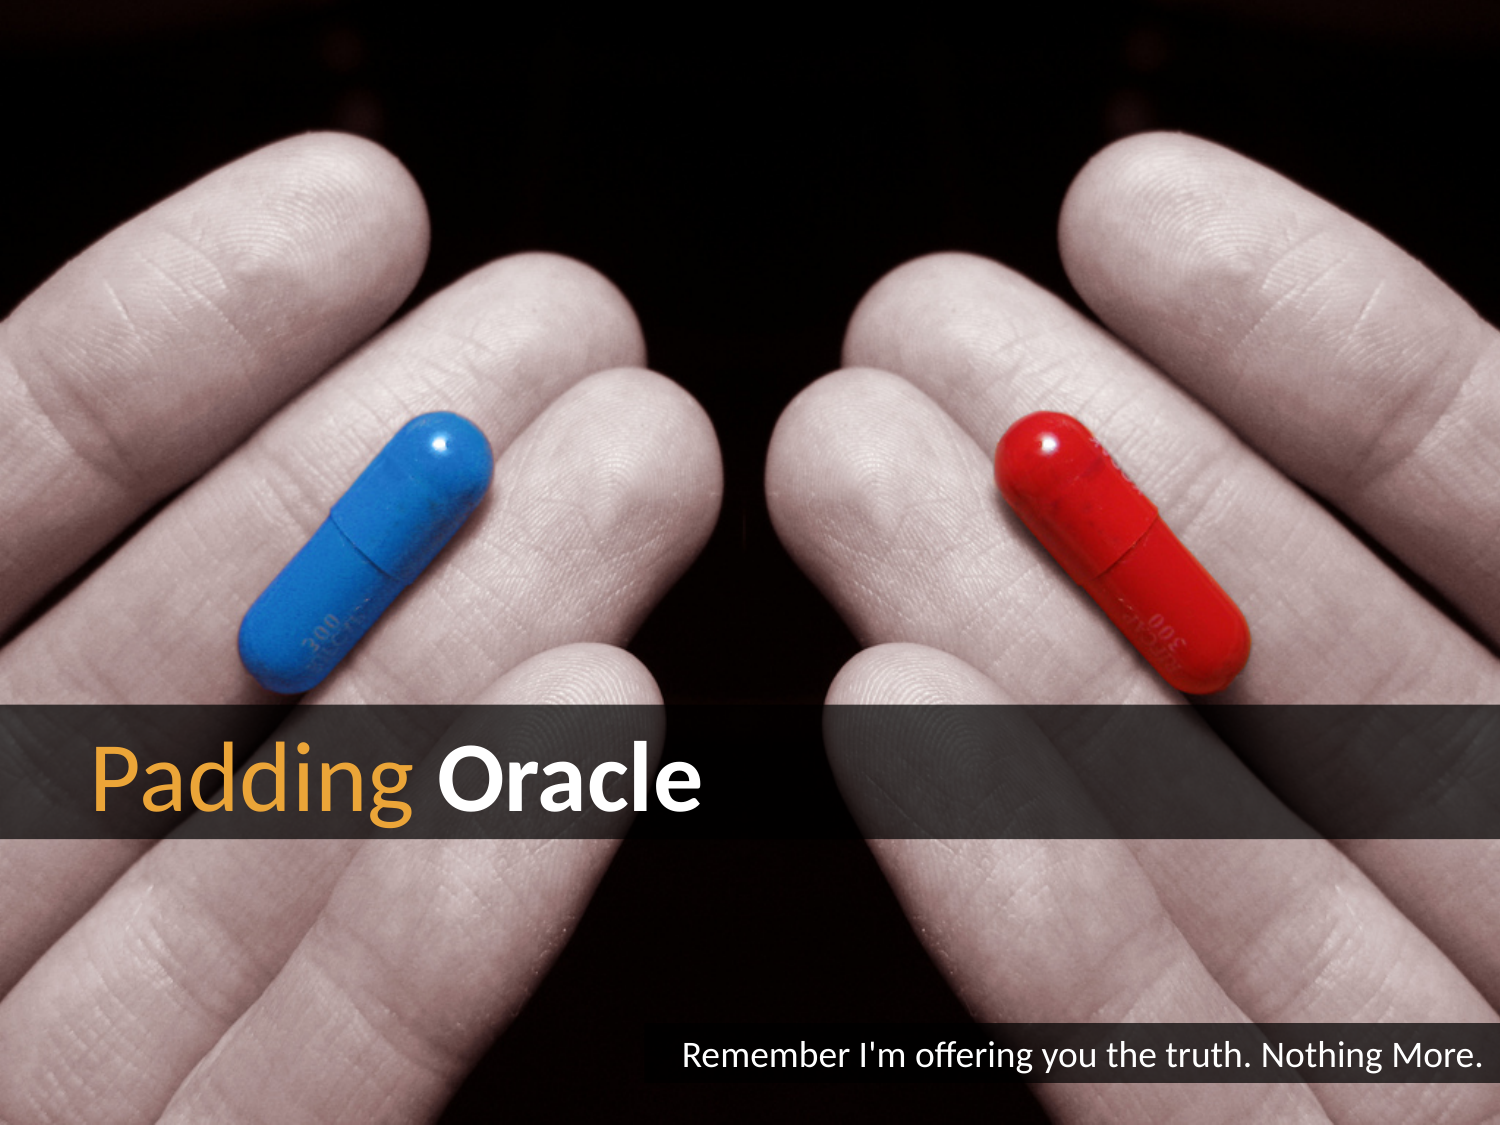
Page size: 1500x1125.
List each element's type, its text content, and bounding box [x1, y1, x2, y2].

text_box Remember I'm offering you the truth. Nothing More. [644, 1023, 1500, 1083]
picture [0, 0, 1500, 704]
text_box Padding Oracle [0, 704, 1500, 840]
picture [0, 840, 1500, 1125]
